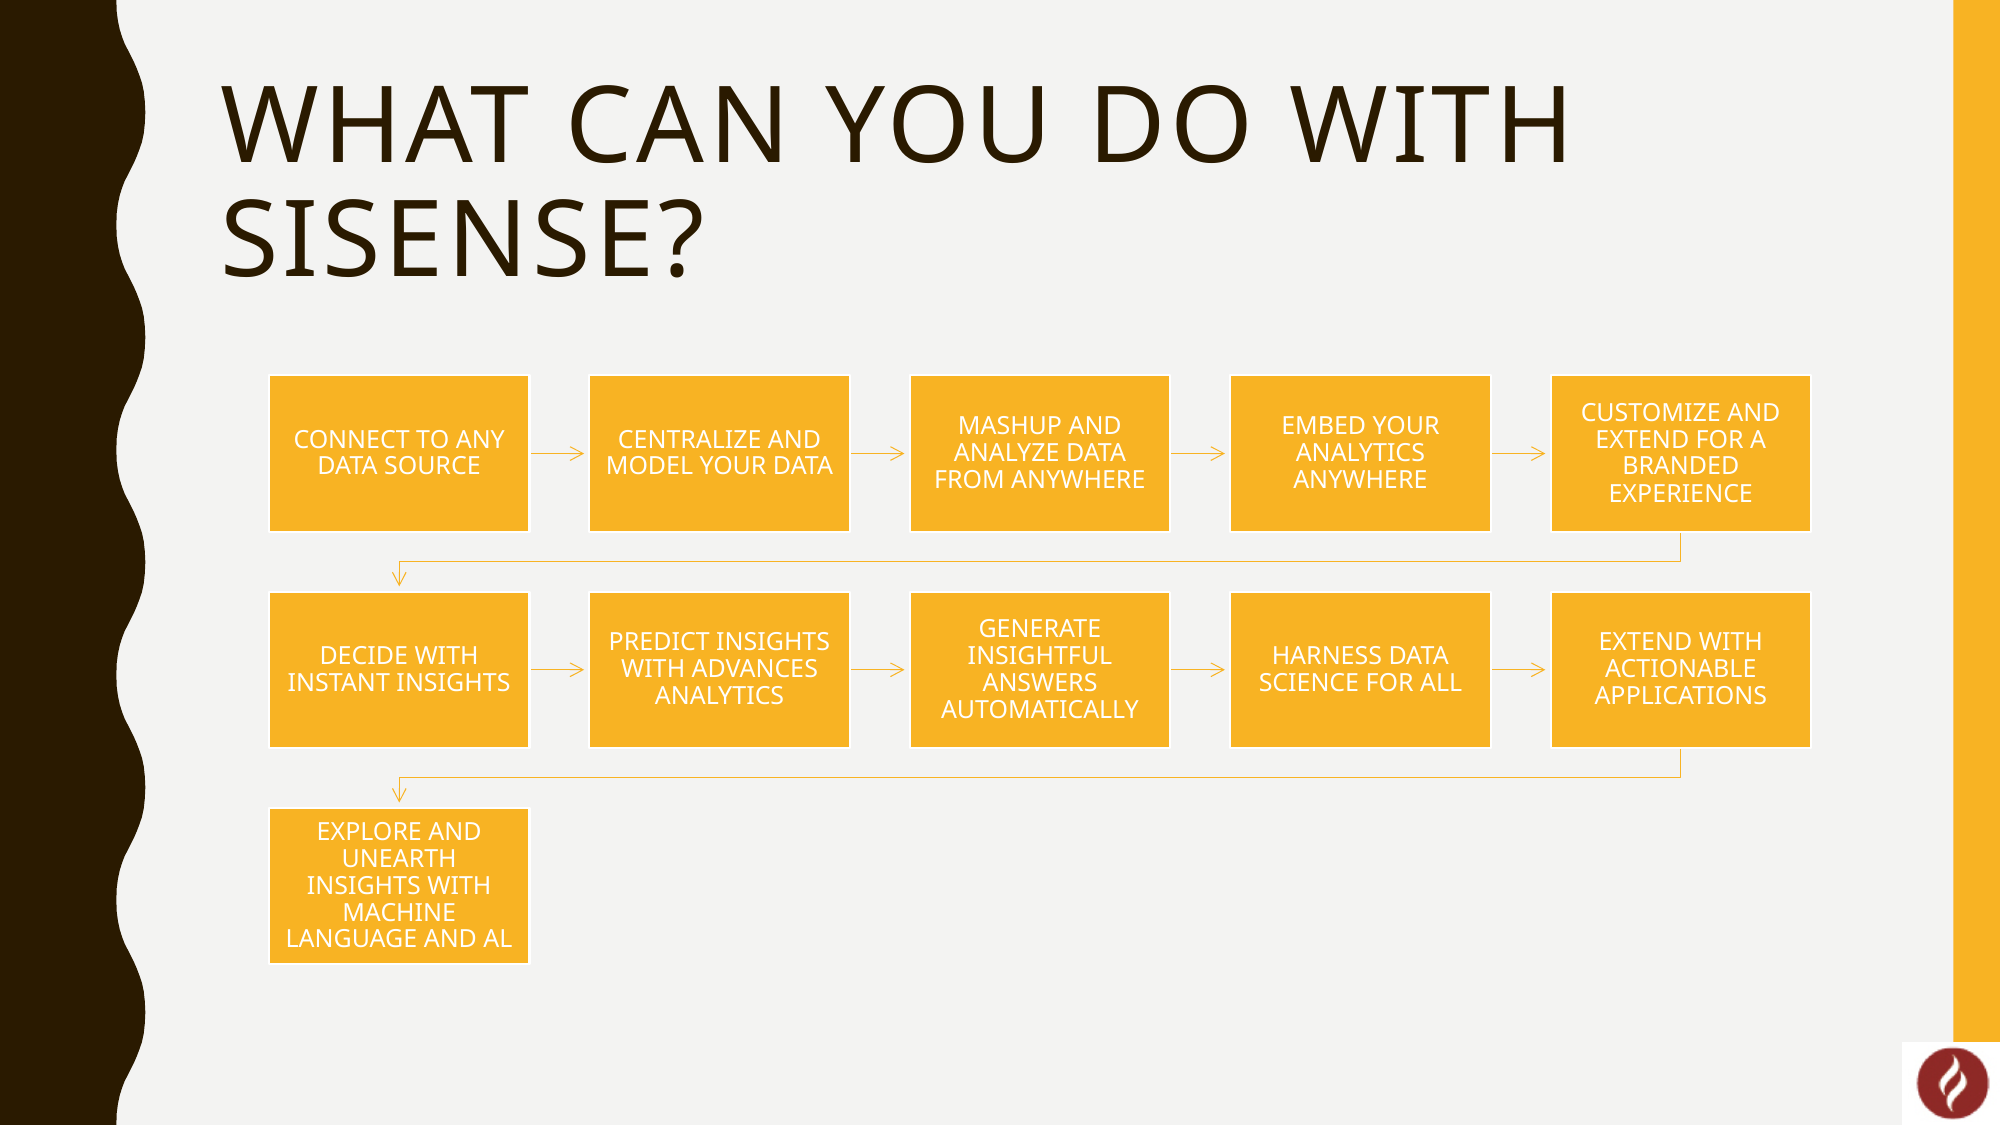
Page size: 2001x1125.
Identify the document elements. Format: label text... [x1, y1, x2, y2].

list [205, 374, 1875, 965]
picture [1902, 1042, 2000, 1125]
title What can you do with sisense? [205, 62, 1875, 308]
